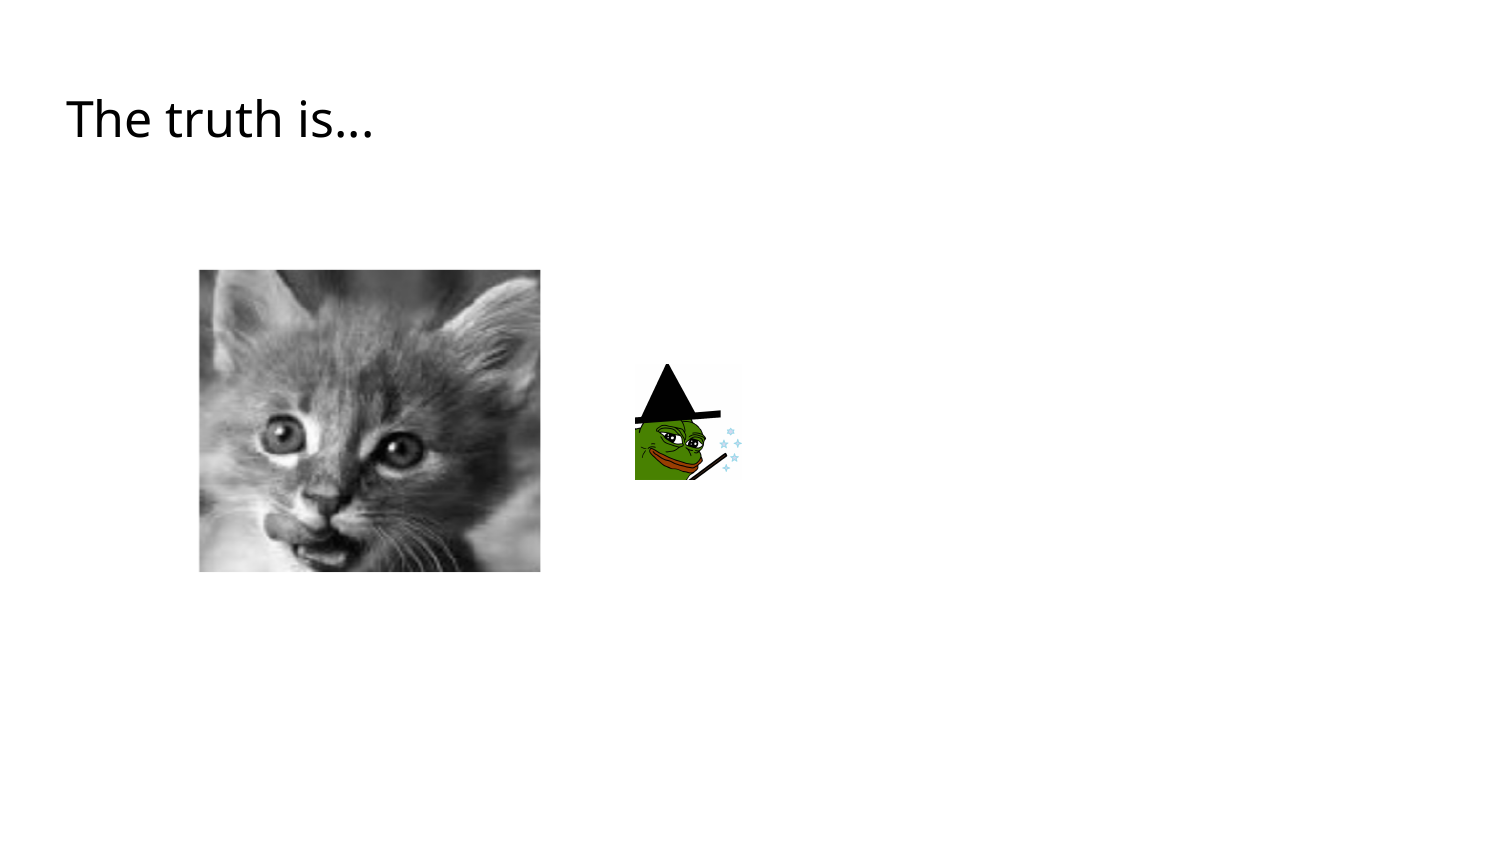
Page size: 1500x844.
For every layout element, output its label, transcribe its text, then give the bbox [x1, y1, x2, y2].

picture [634, 363, 742, 480]
title The truth is... [51, 72, 1449, 167]
picture [193, 266, 548, 578]
